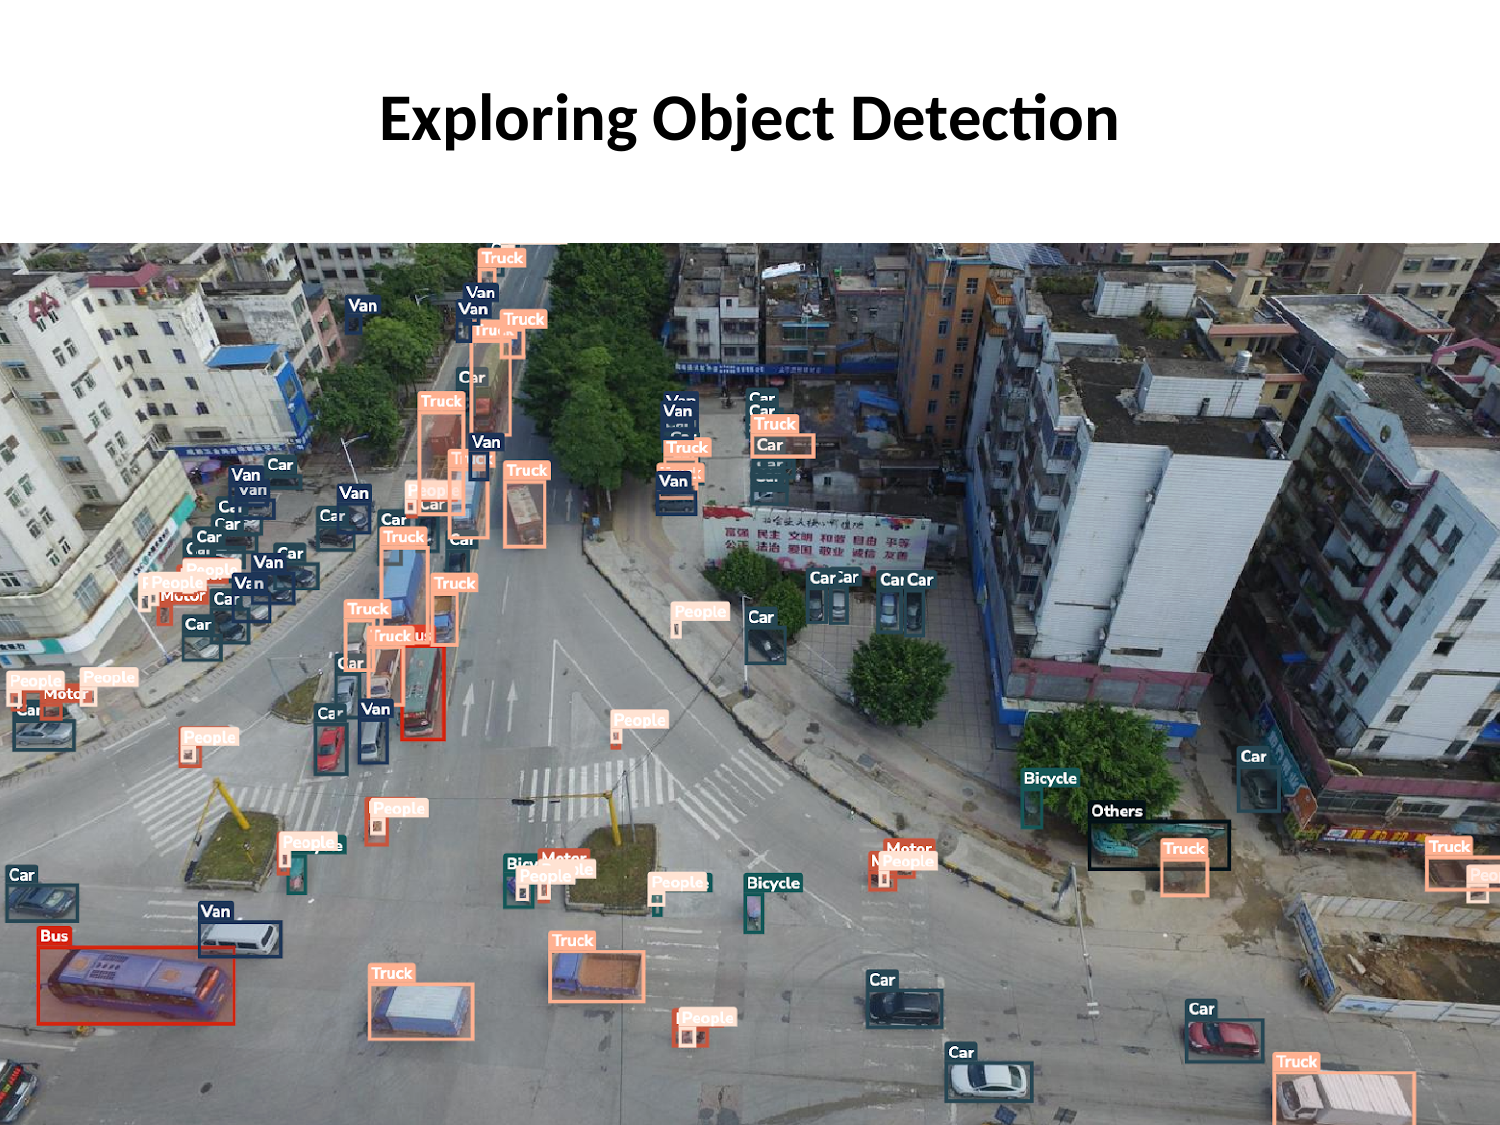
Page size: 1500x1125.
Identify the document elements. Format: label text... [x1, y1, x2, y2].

text_box Exploring Object Detection [0, 66, 1500, 161]
picture [0, 243, 1500, 1125]
